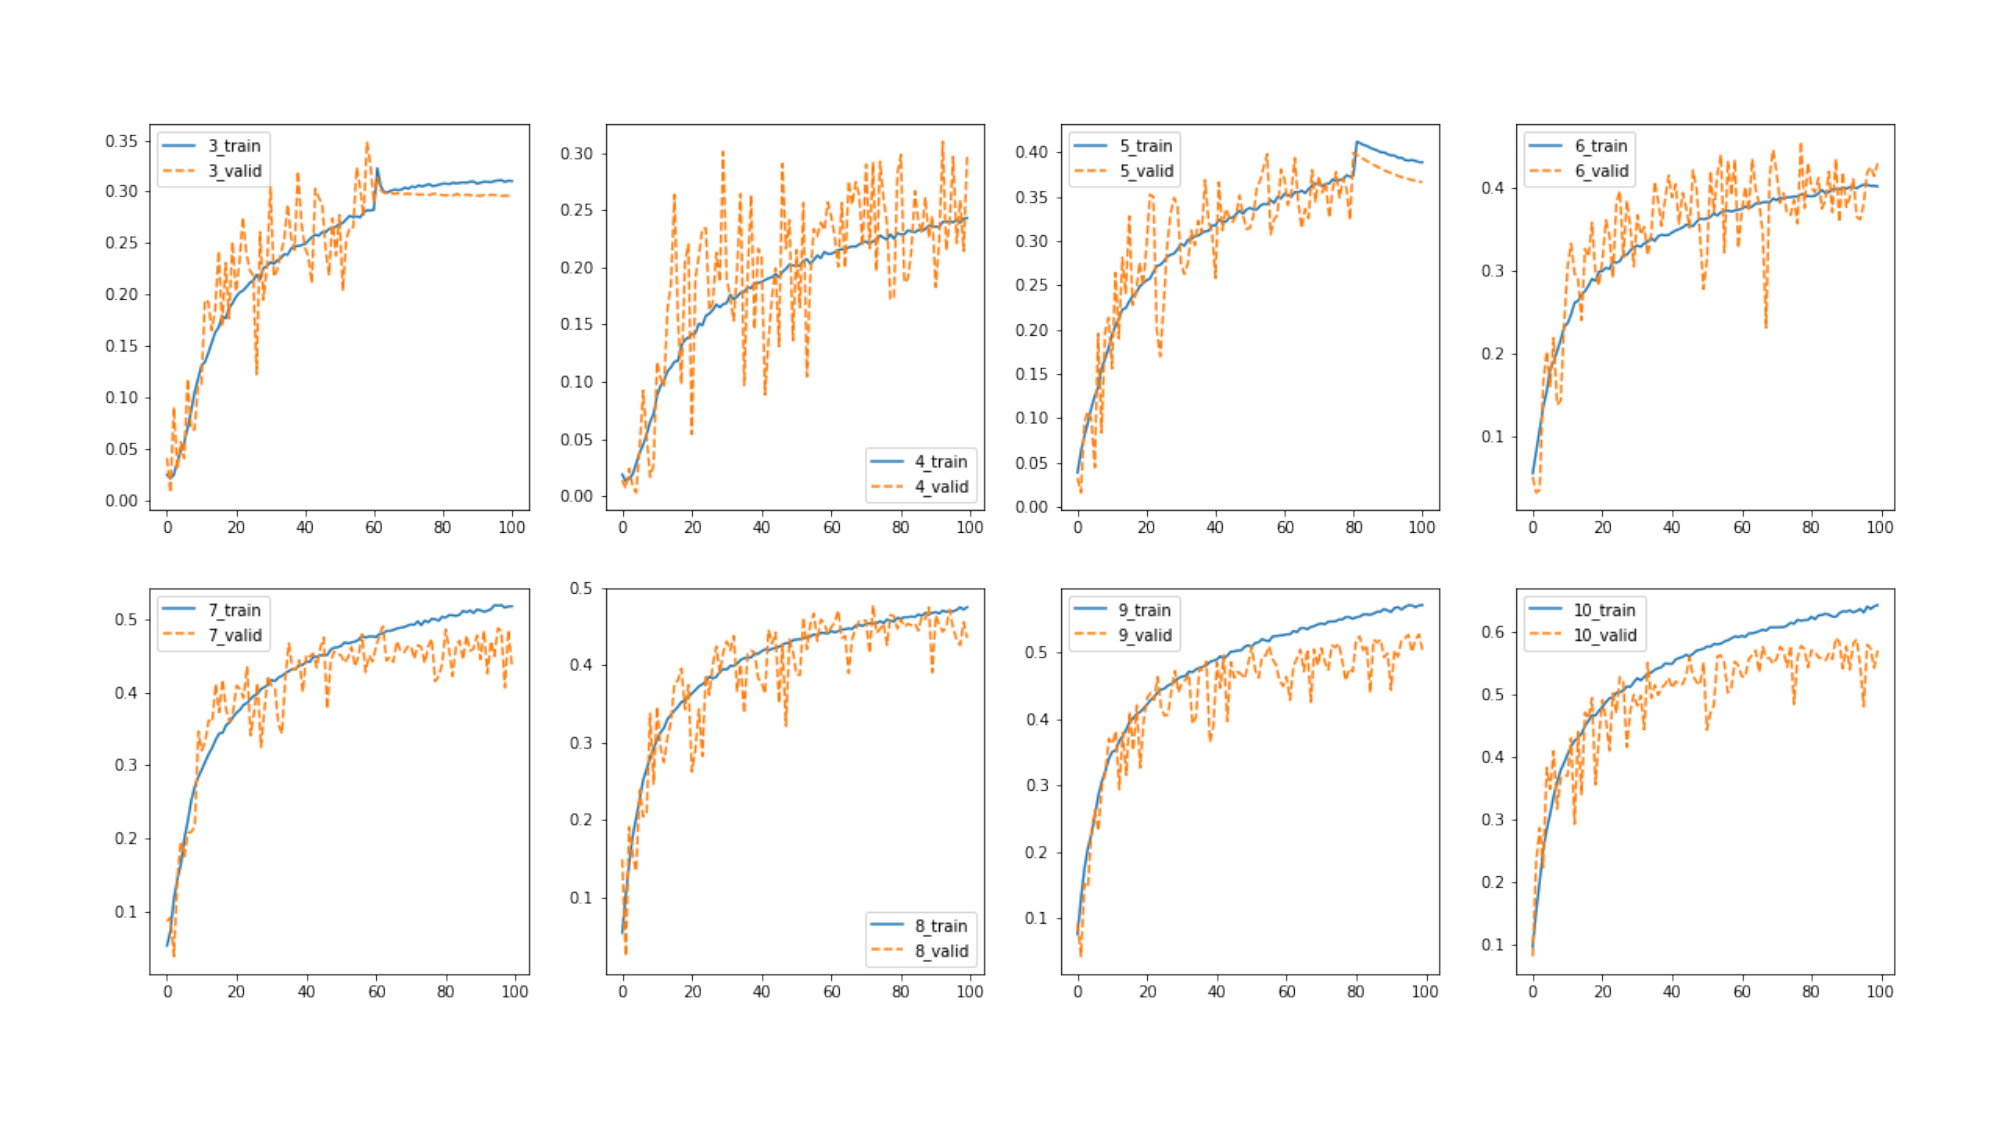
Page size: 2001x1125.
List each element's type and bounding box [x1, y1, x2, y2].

picture [93, 113, 1907, 1012]
